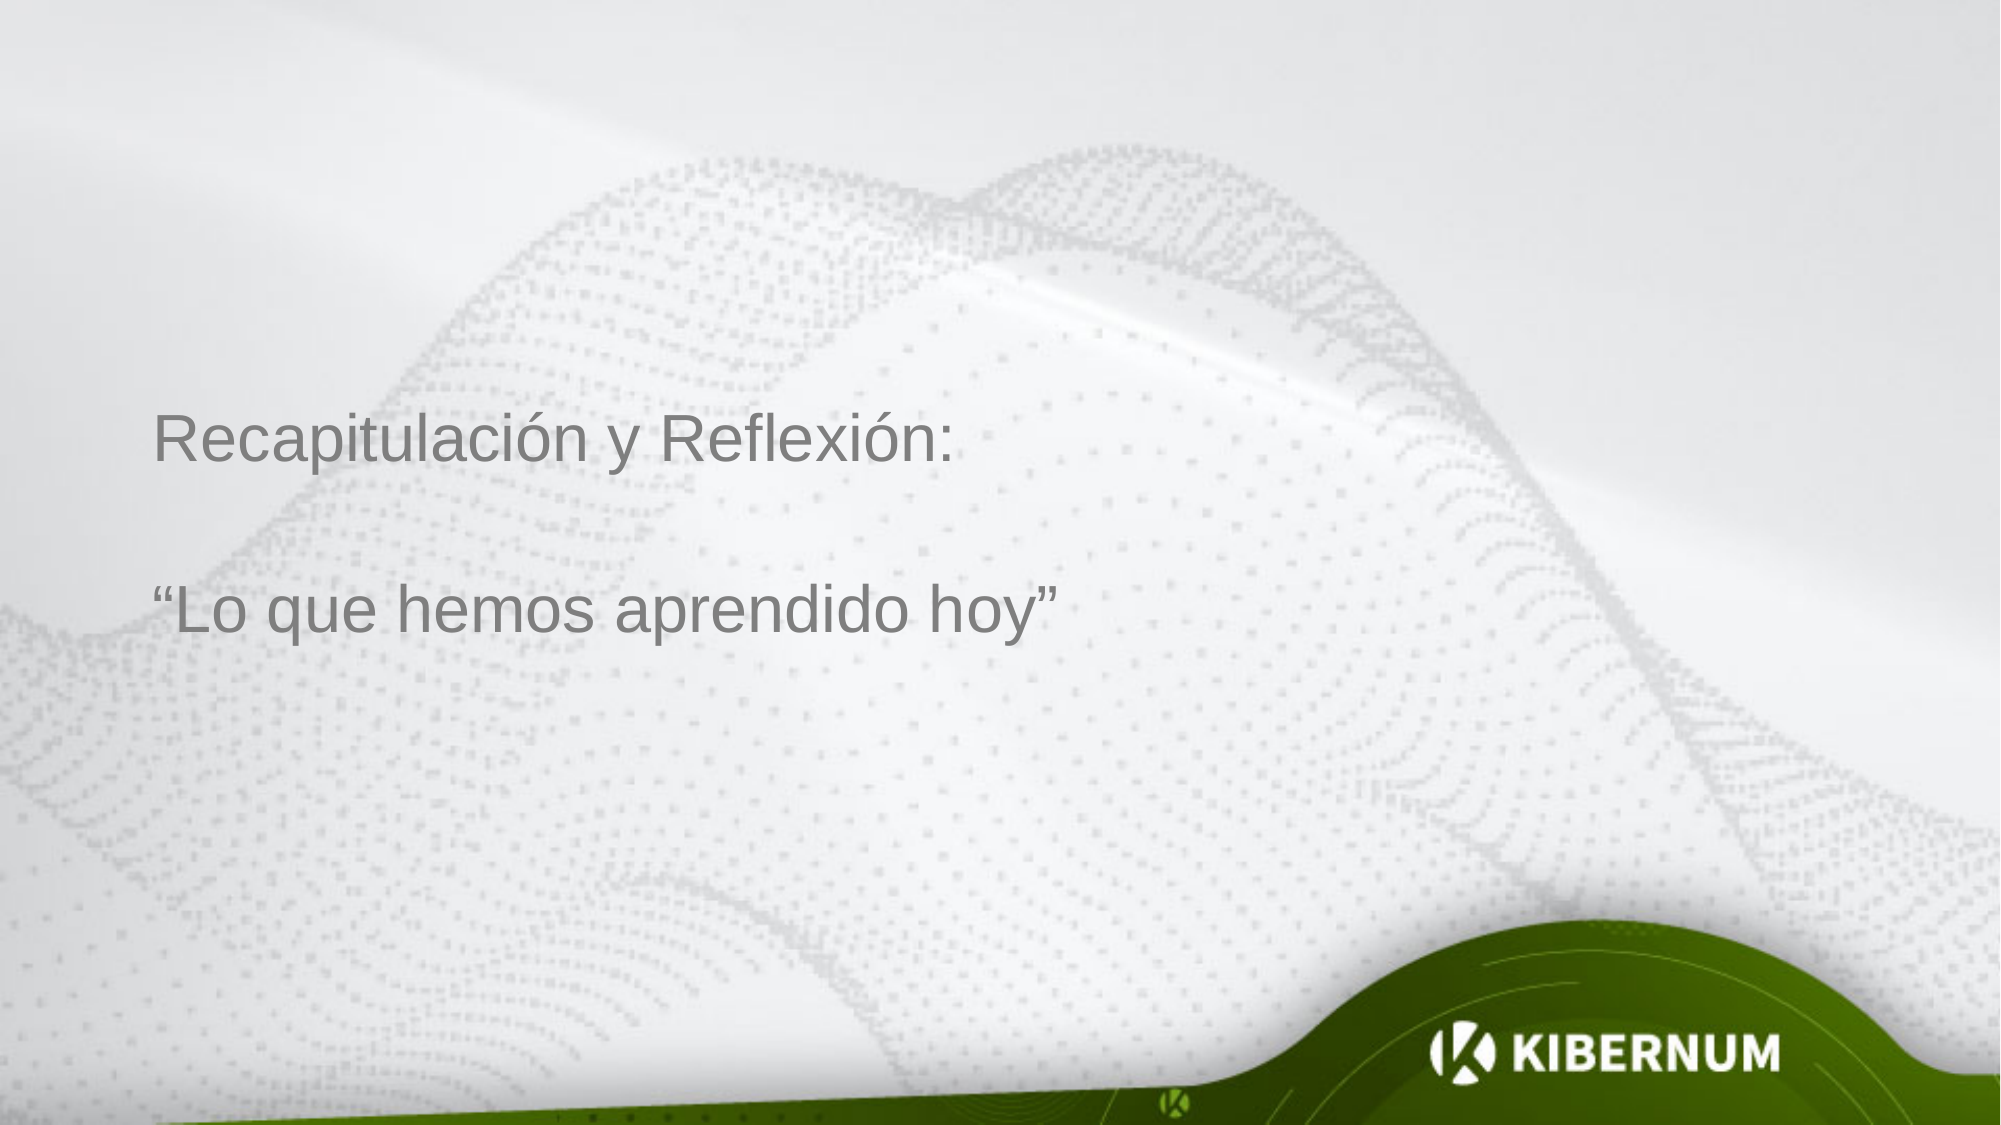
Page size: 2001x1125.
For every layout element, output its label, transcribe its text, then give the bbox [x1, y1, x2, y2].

picture [0, 0, 2001, 1125]
title Recapitulación y Reflexión: “Lo que hemos aprendido hoy” [137, 416, 1863, 635]
